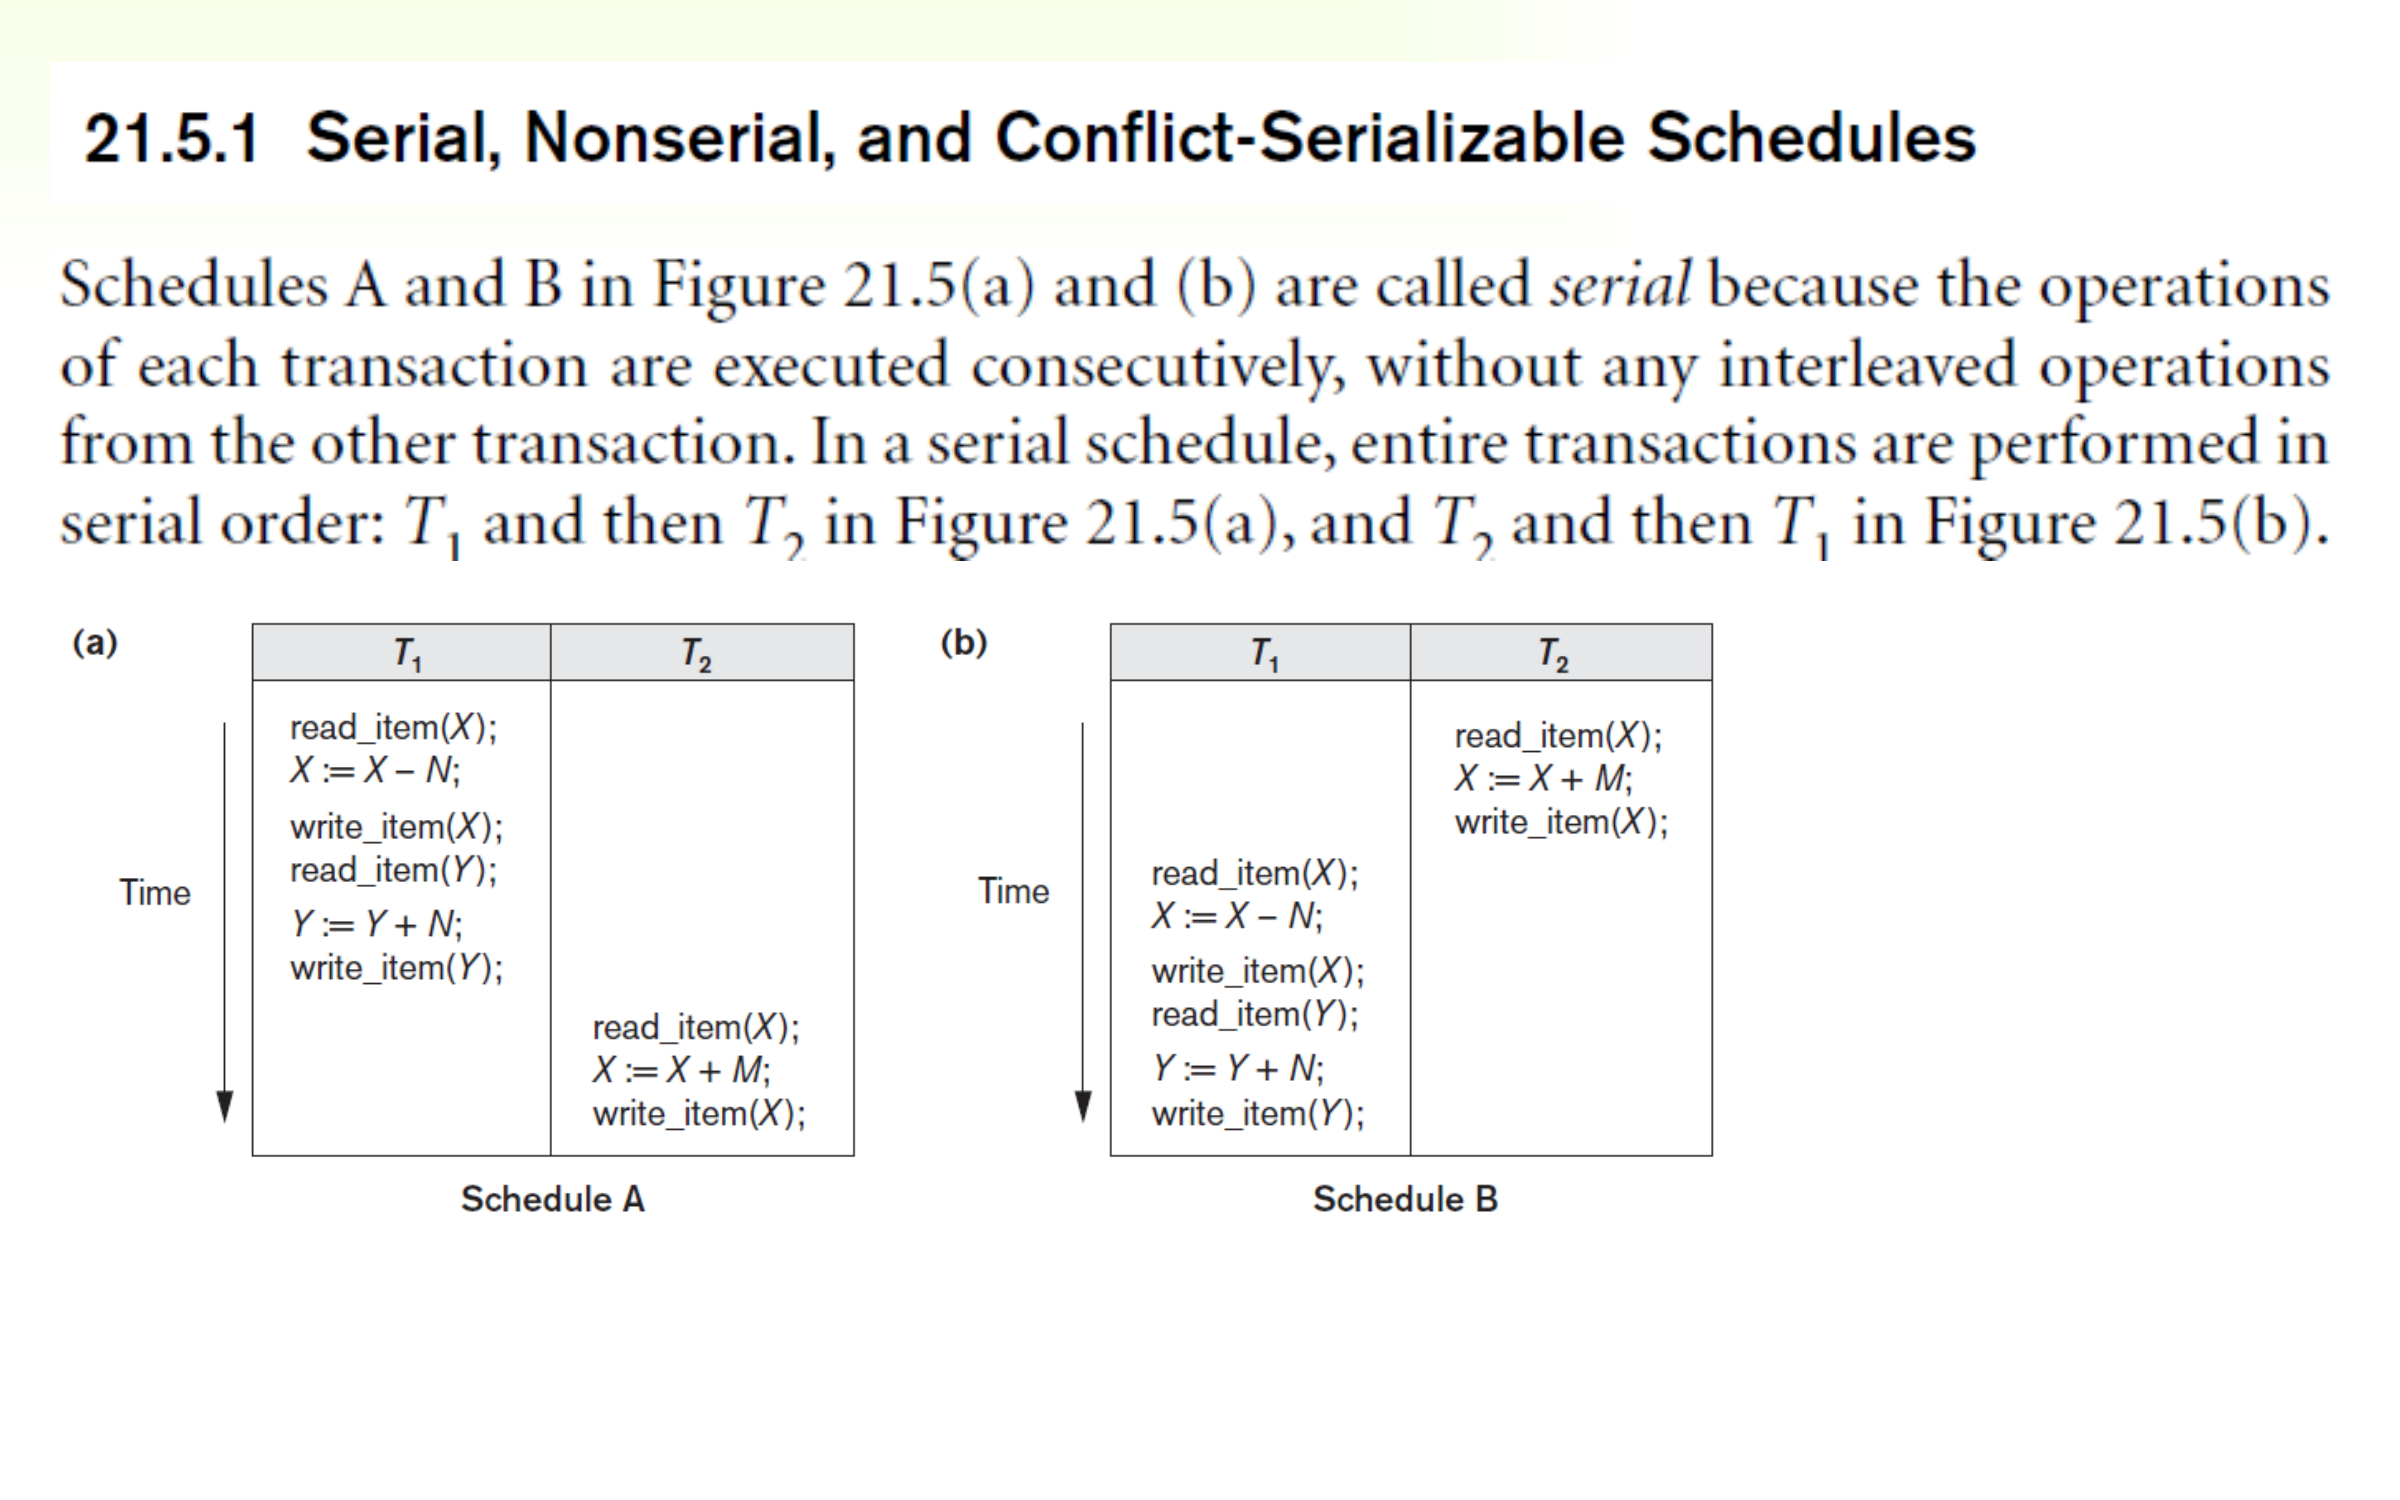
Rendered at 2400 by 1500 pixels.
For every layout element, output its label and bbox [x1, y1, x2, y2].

picture [49, 62, 1988, 204]
picture [49, 249, 2351, 561]
picture [50, 587, 1726, 1226]
